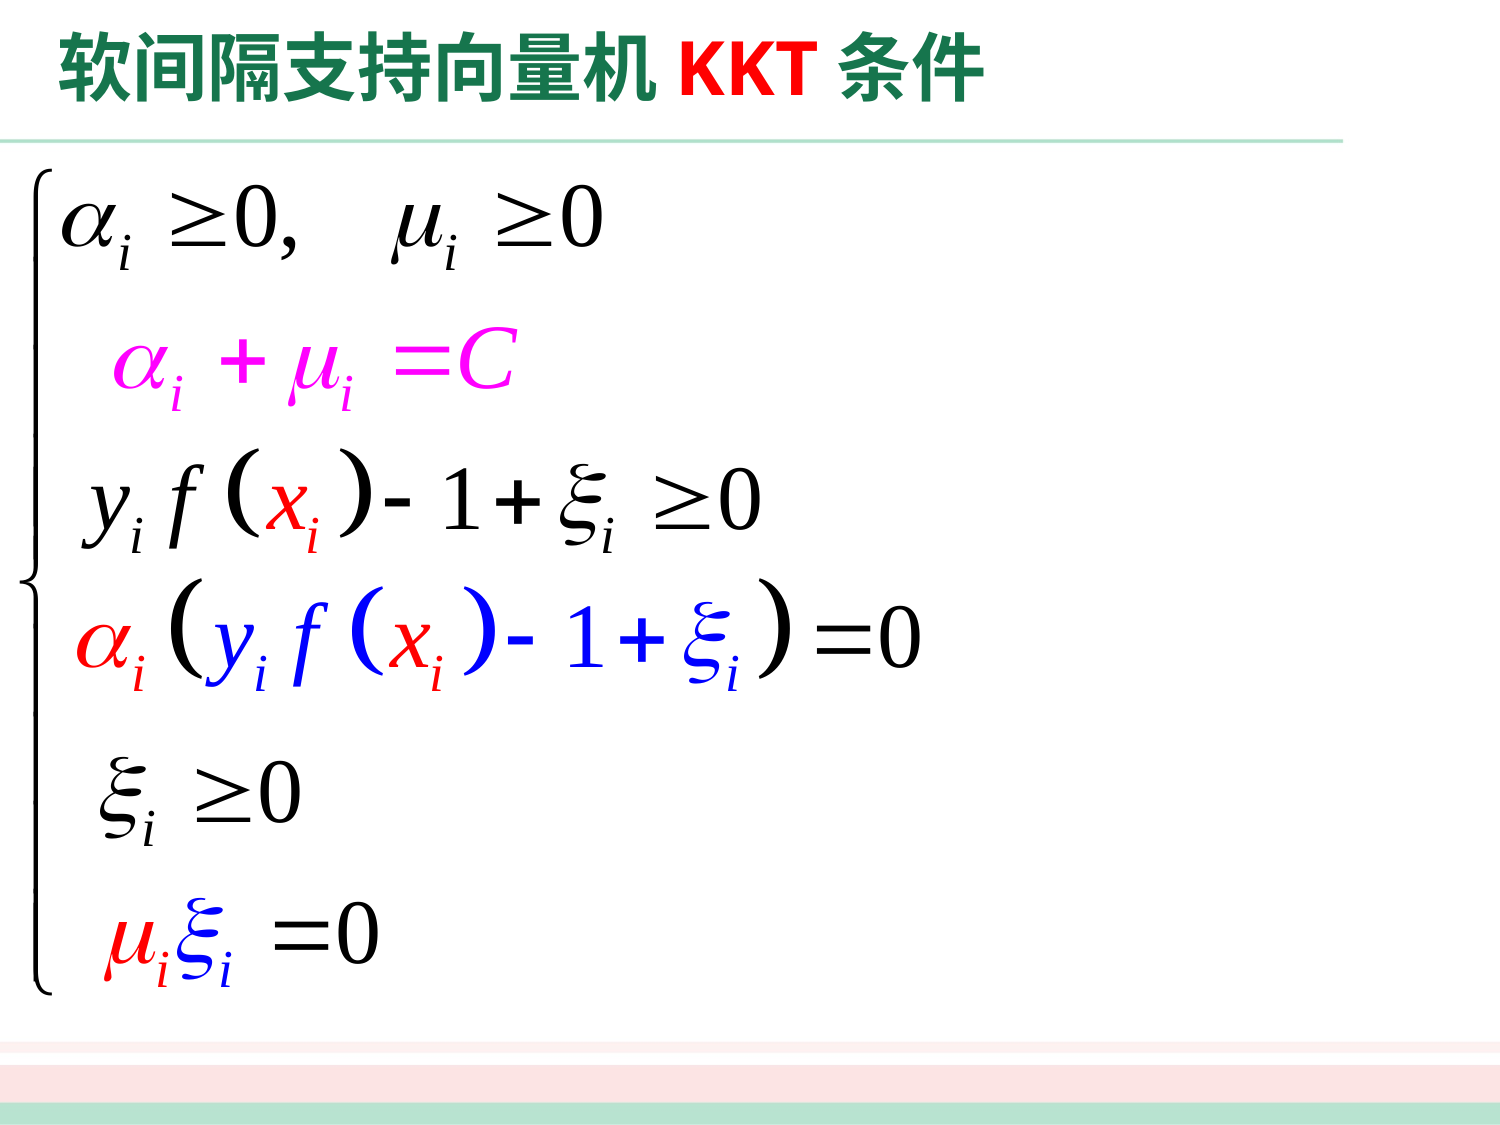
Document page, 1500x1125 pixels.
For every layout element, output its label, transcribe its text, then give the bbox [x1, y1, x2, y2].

title 软间隔支持向量机KKT条件 [42, 7, 1337, 135]
picture [0, 0, 1500, 1125]
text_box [0, 151, 954, 1013]
